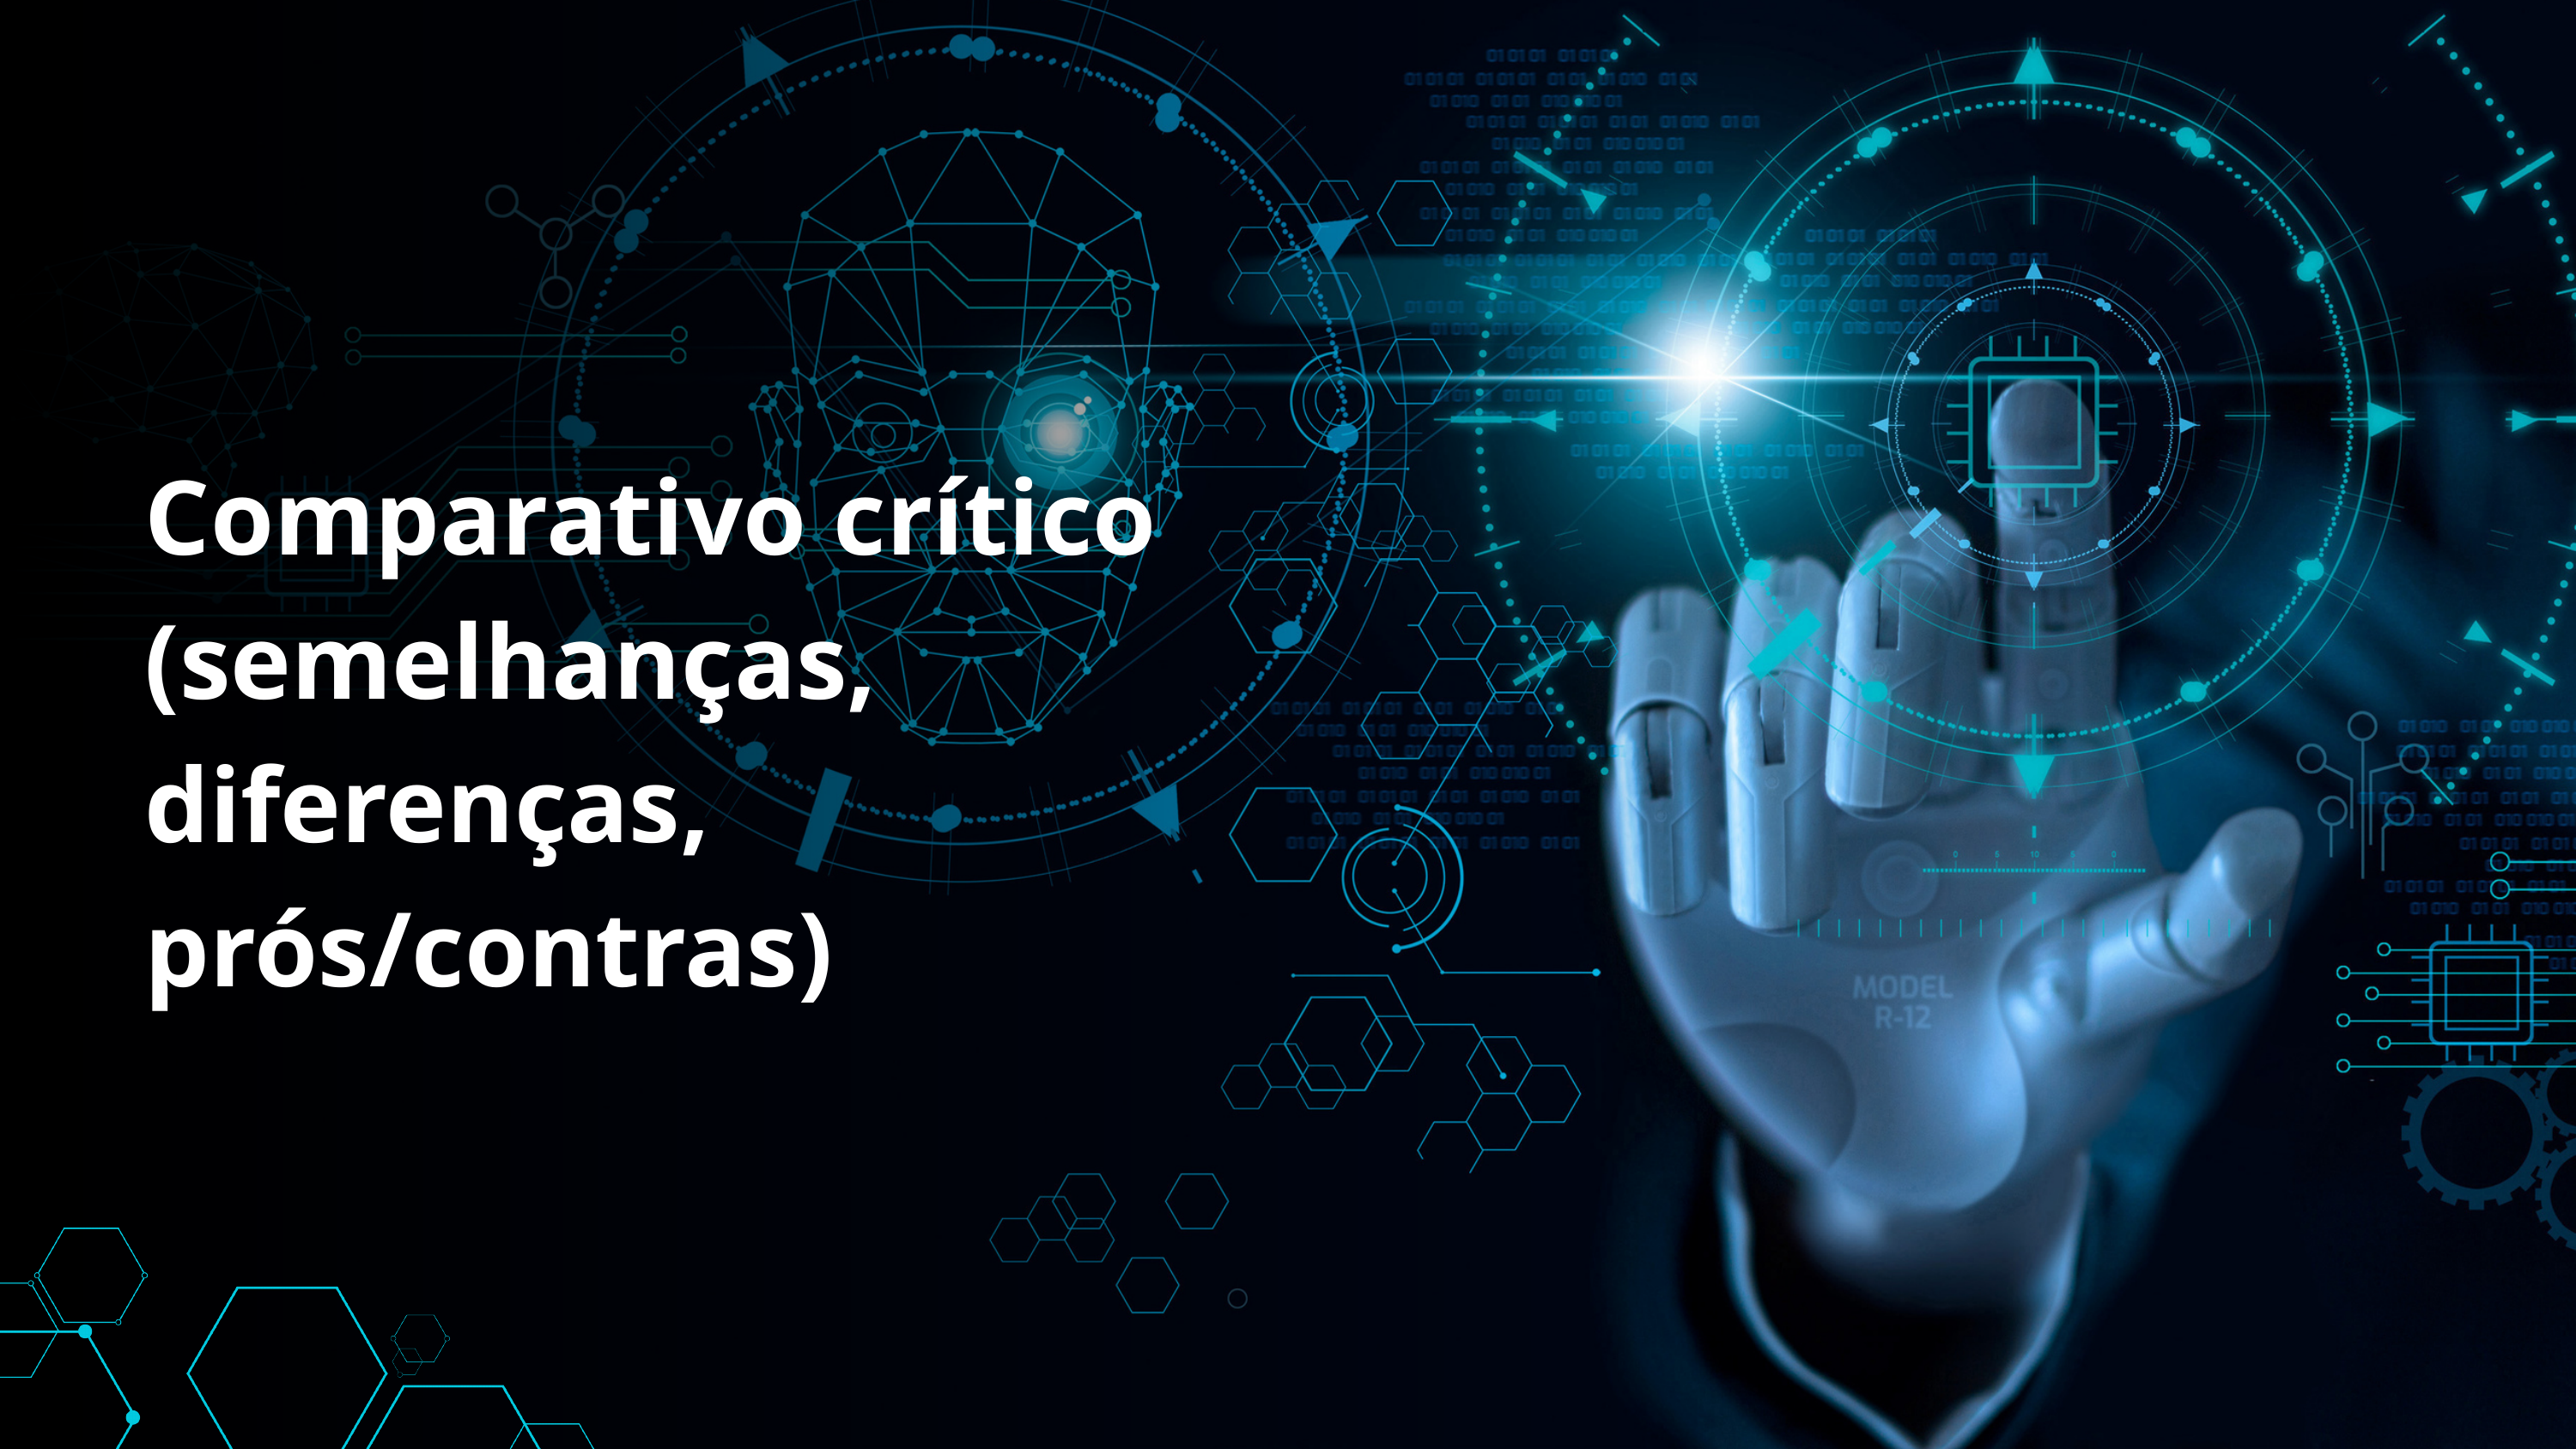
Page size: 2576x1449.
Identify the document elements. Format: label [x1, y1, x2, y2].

text_box [0, 0, 1701, 1449]
text_box [1701, 0, 2576, 1449]
